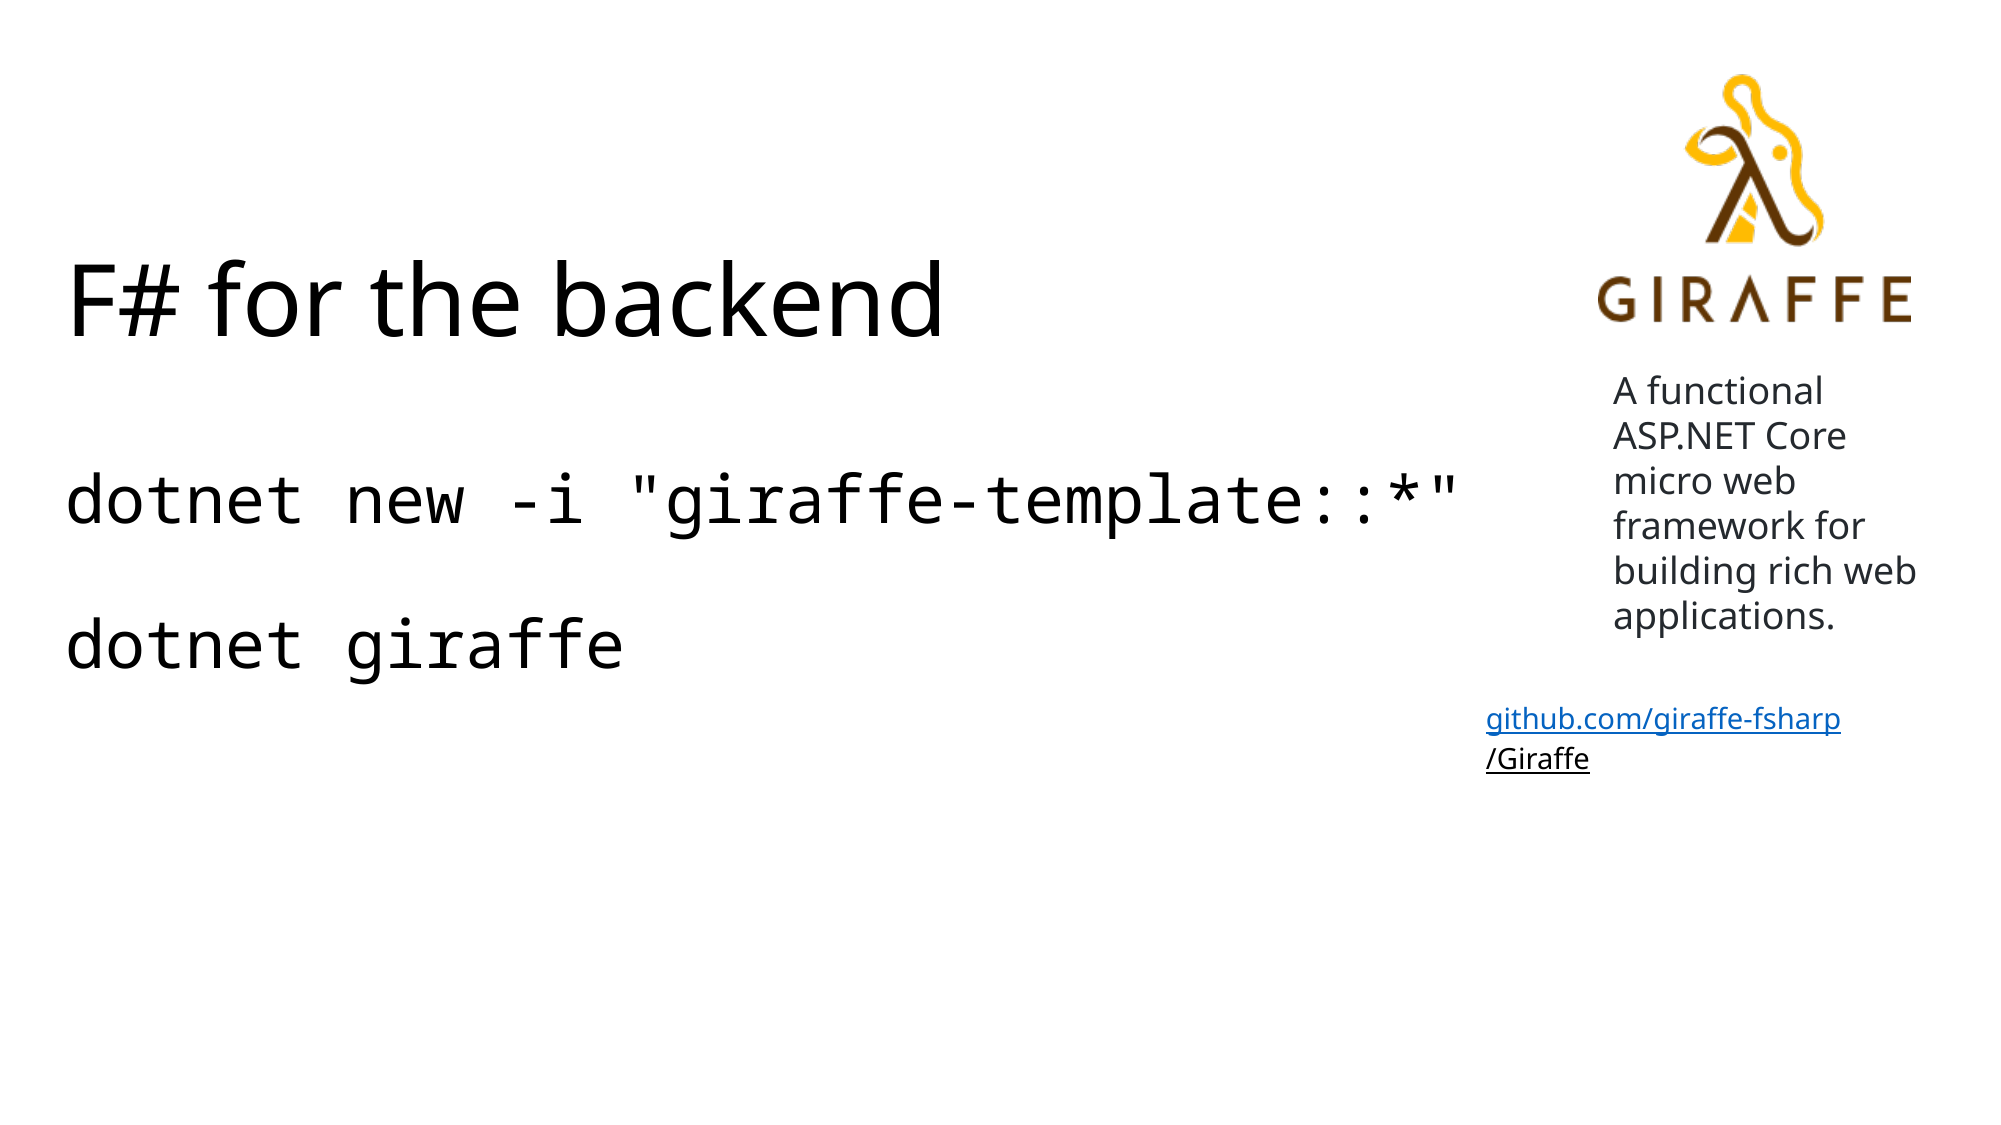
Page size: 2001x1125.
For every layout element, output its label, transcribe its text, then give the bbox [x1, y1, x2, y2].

picture [1598, 42, 1911, 355]
text_box A functional ASP.NET Core micro web framework for building rich web applications. [1598, 359, 1972, 735]
title F# for the backend dotnet new -i "giraffe-template::*" dotnet giraffe [50, 126, 1884, 927]
text_box github.com/giraffe-fsharp/Giraffe [1471, 693, 1939, 788]
